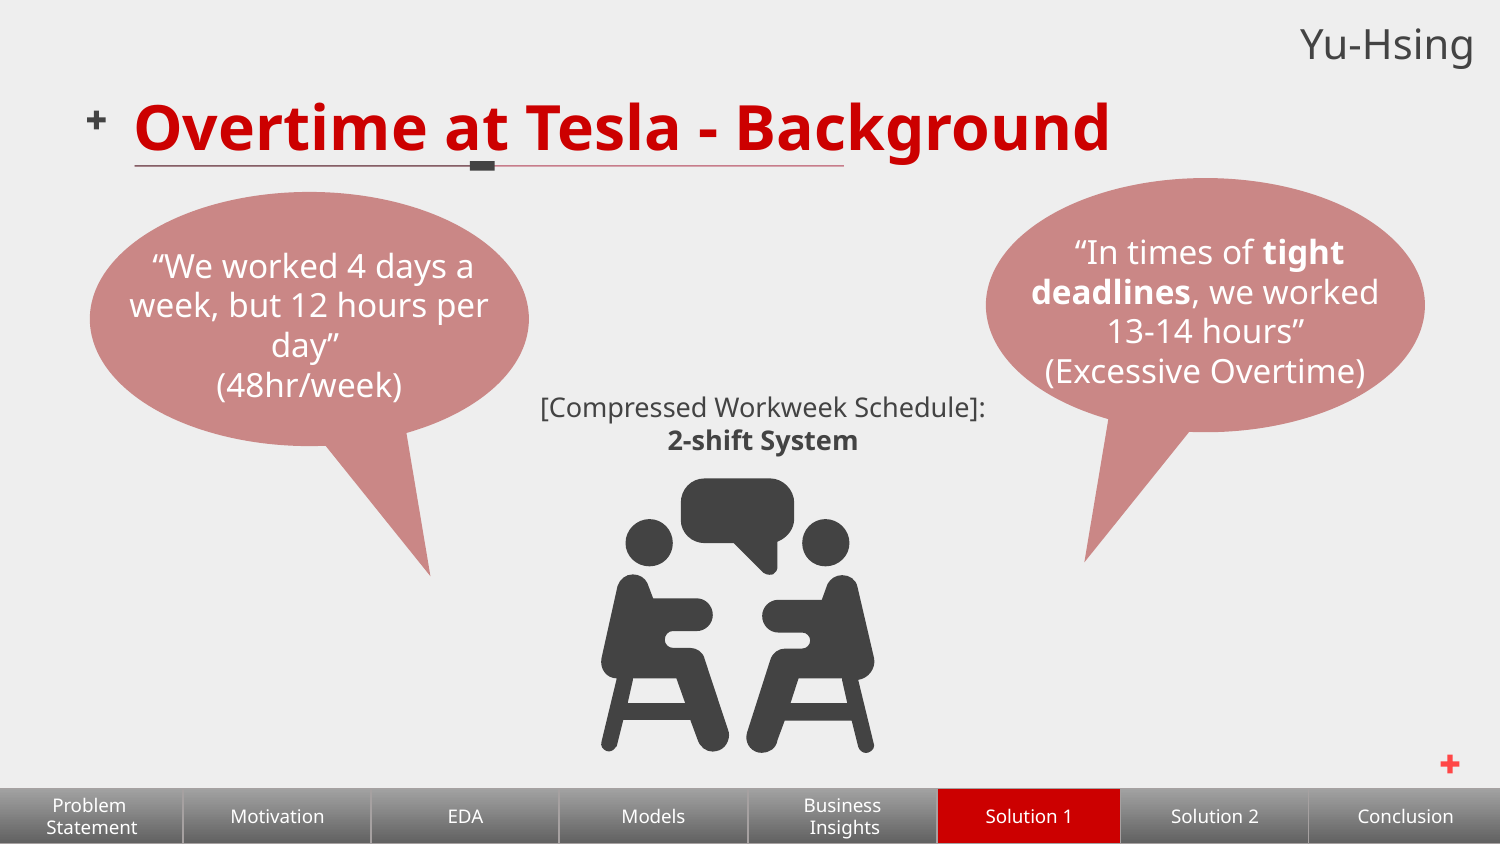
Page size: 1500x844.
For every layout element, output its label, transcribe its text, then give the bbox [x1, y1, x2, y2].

text_box [1440, 754, 1460, 774]
text_box [109, 191, 509, 266]
text_box [119, 383, 500, 577]
text_box [985, 255, 1003, 355]
text_box [87, 110, 106, 130]
text_box [1005, 178, 1405, 252]
text_box “We worked 4 days a week, but 12 hours per day” (48hr/week) [107, 266, 511, 383]
text_box [511, 268, 529, 370]
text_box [599, 478, 876, 754]
text_box Models [558, 788, 747, 844]
text_box Motivation [182, 788, 370, 844]
text_box Solution 1 [937, 788, 1120, 844]
text_box “In times of tight deadlines, we worked 13-14 hours” (Excessive Overtime) [1003, 252, 1407, 369]
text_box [134, 160, 845, 171]
text_box Yu-Hsing [1273, 12, 1486, 73]
text_box [89, 269, 107, 369]
text_box Business Insights [747, 788, 937, 844]
text_box [1407, 254, 1425, 356]
text_box [Compressed Workweek Schedule]: 2-shift System [516, 375, 1010, 471]
title Overtime at Tesla - Background [118, 72, 1382, 167]
text_box EDA [370, 788, 558, 844]
text_box Problem Statement [0, 788, 182, 844]
text_box Solution 2 [1120, 788, 1308, 844]
text_box Conclusion [1308, 788, 1500, 844]
text_box [1015, 369, 1396, 563]
